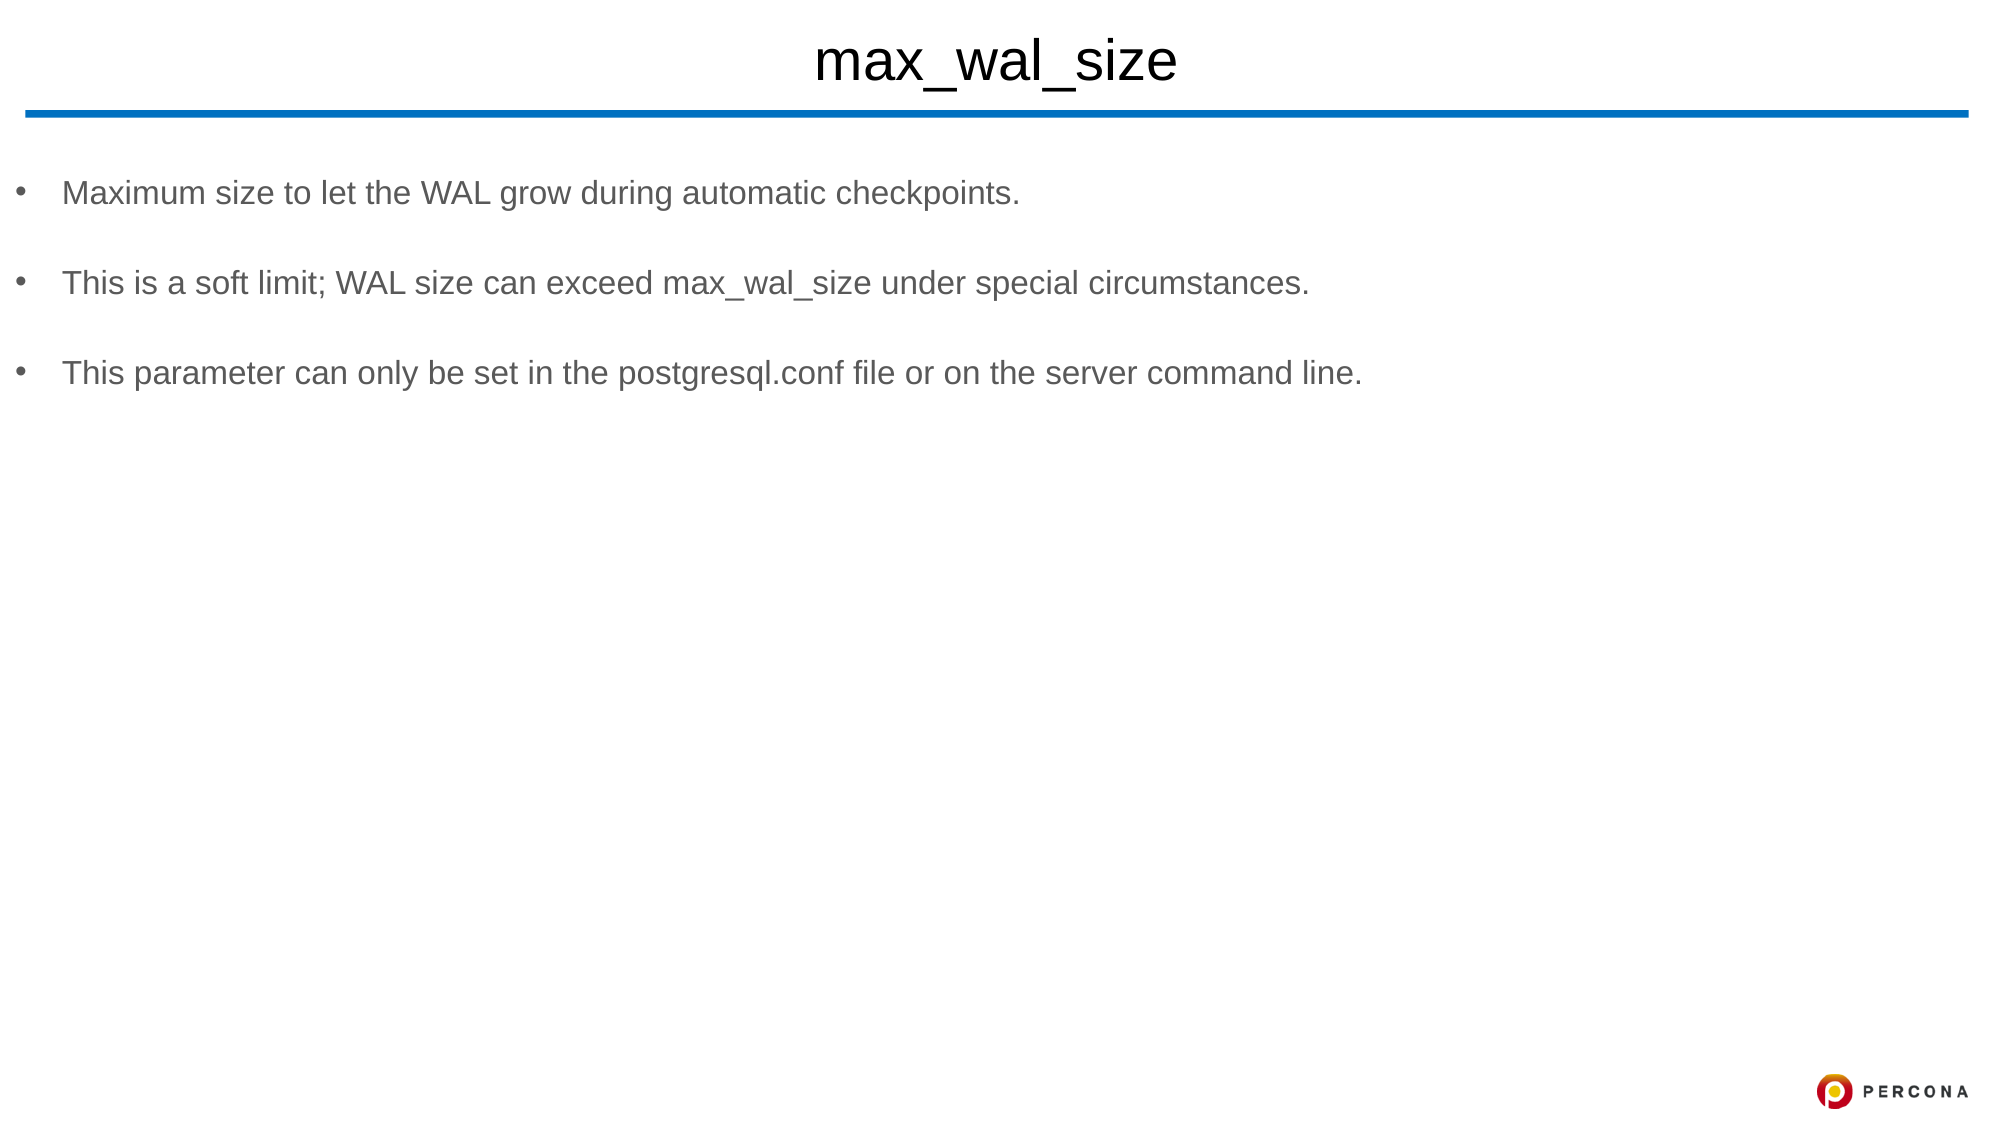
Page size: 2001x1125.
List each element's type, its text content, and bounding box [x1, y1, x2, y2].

title max_wal_size [25, 22, 1969, 101]
picture [1799, 1059, 2000, 1122]
list Maximum size to let the WAL grow during automatic checkpoints. This is a soft limit; WAL size can exceed max_wal_size under special circumstances. This parameter can only be set in the postgresql.conf file or on the server command line. [0, 123, 1944, 1028]
